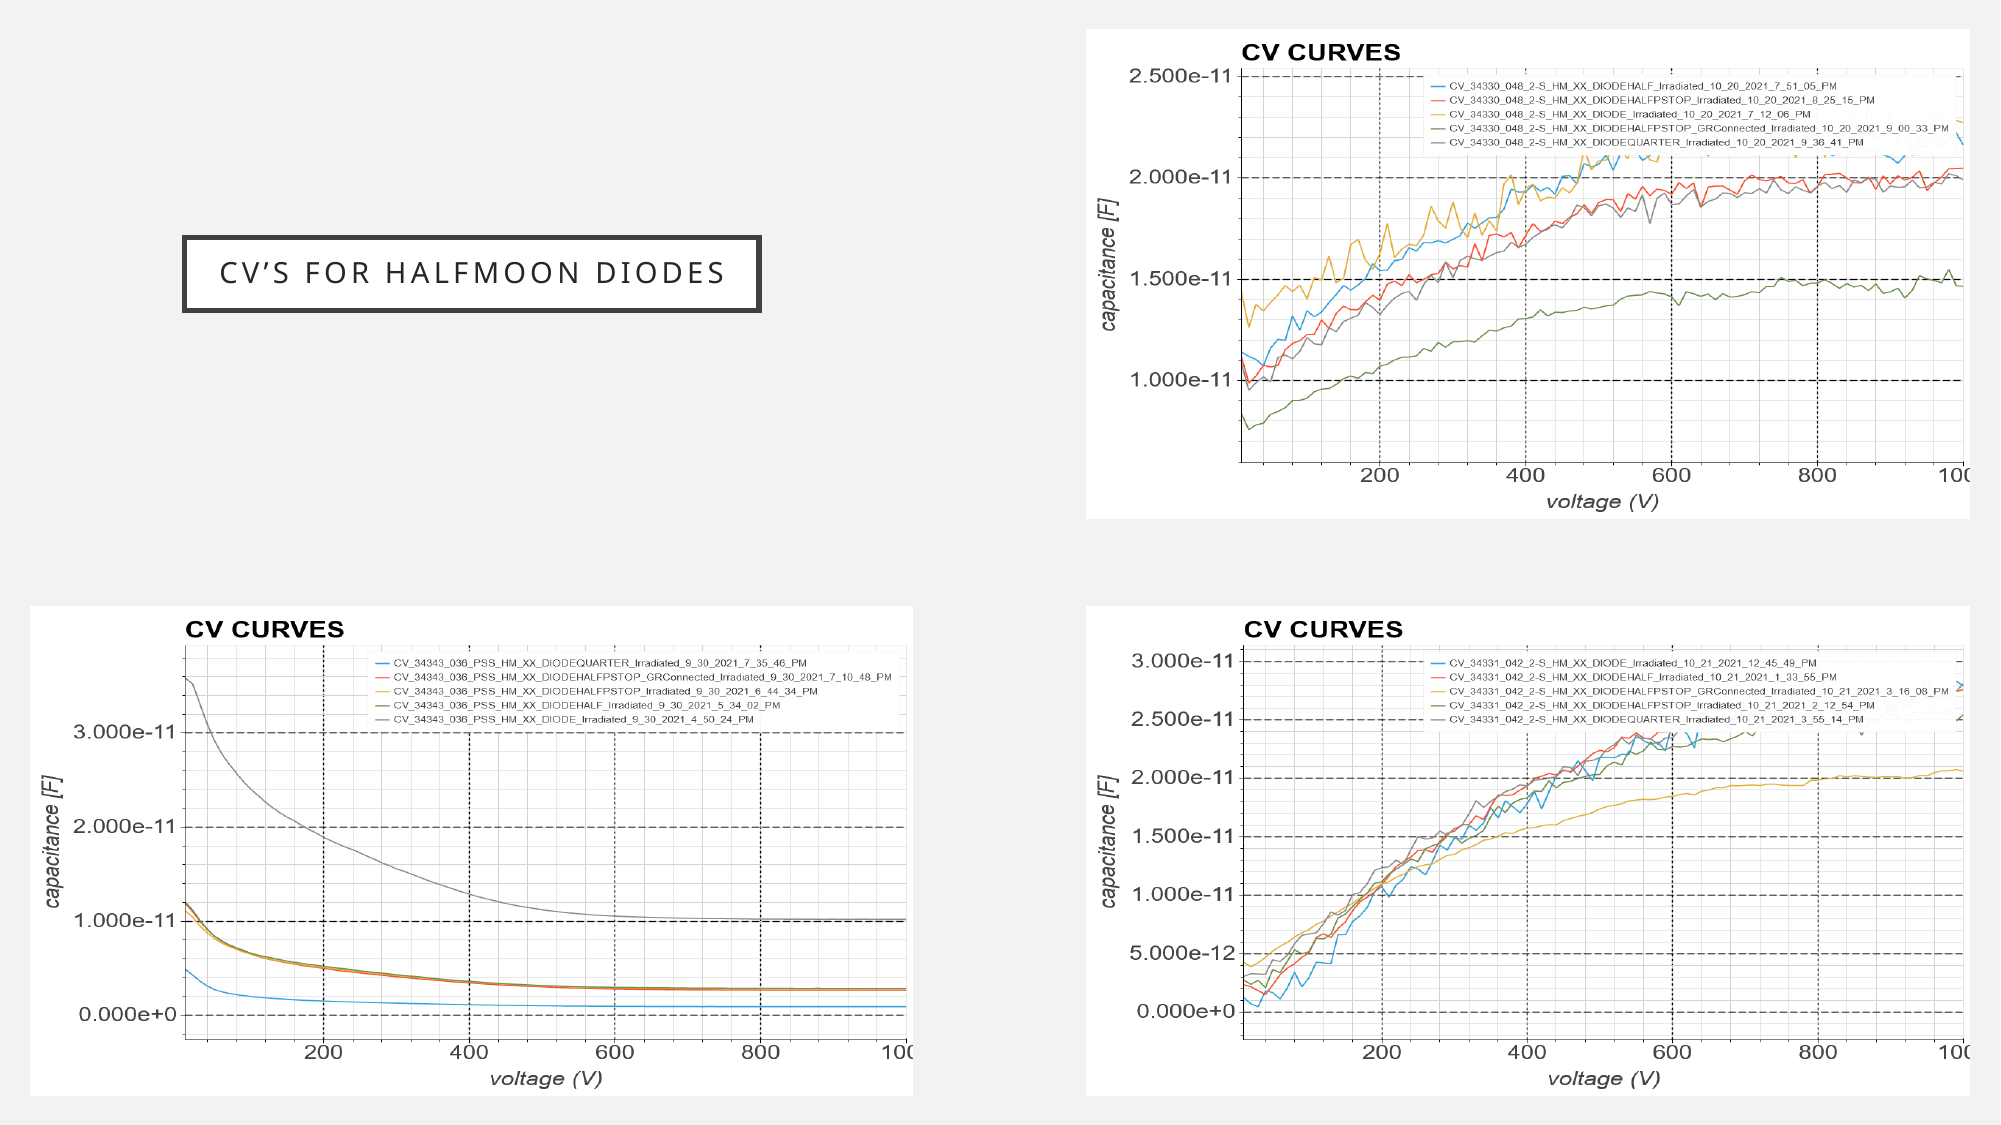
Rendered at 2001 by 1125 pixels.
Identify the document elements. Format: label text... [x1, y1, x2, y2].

text_box CV’s for Halfmoon Diodes [184, 237, 760, 311]
picture [30, 606, 914, 1096]
picture [1086, 29, 1970, 519]
picture [1086, 606, 1970, 1096]
